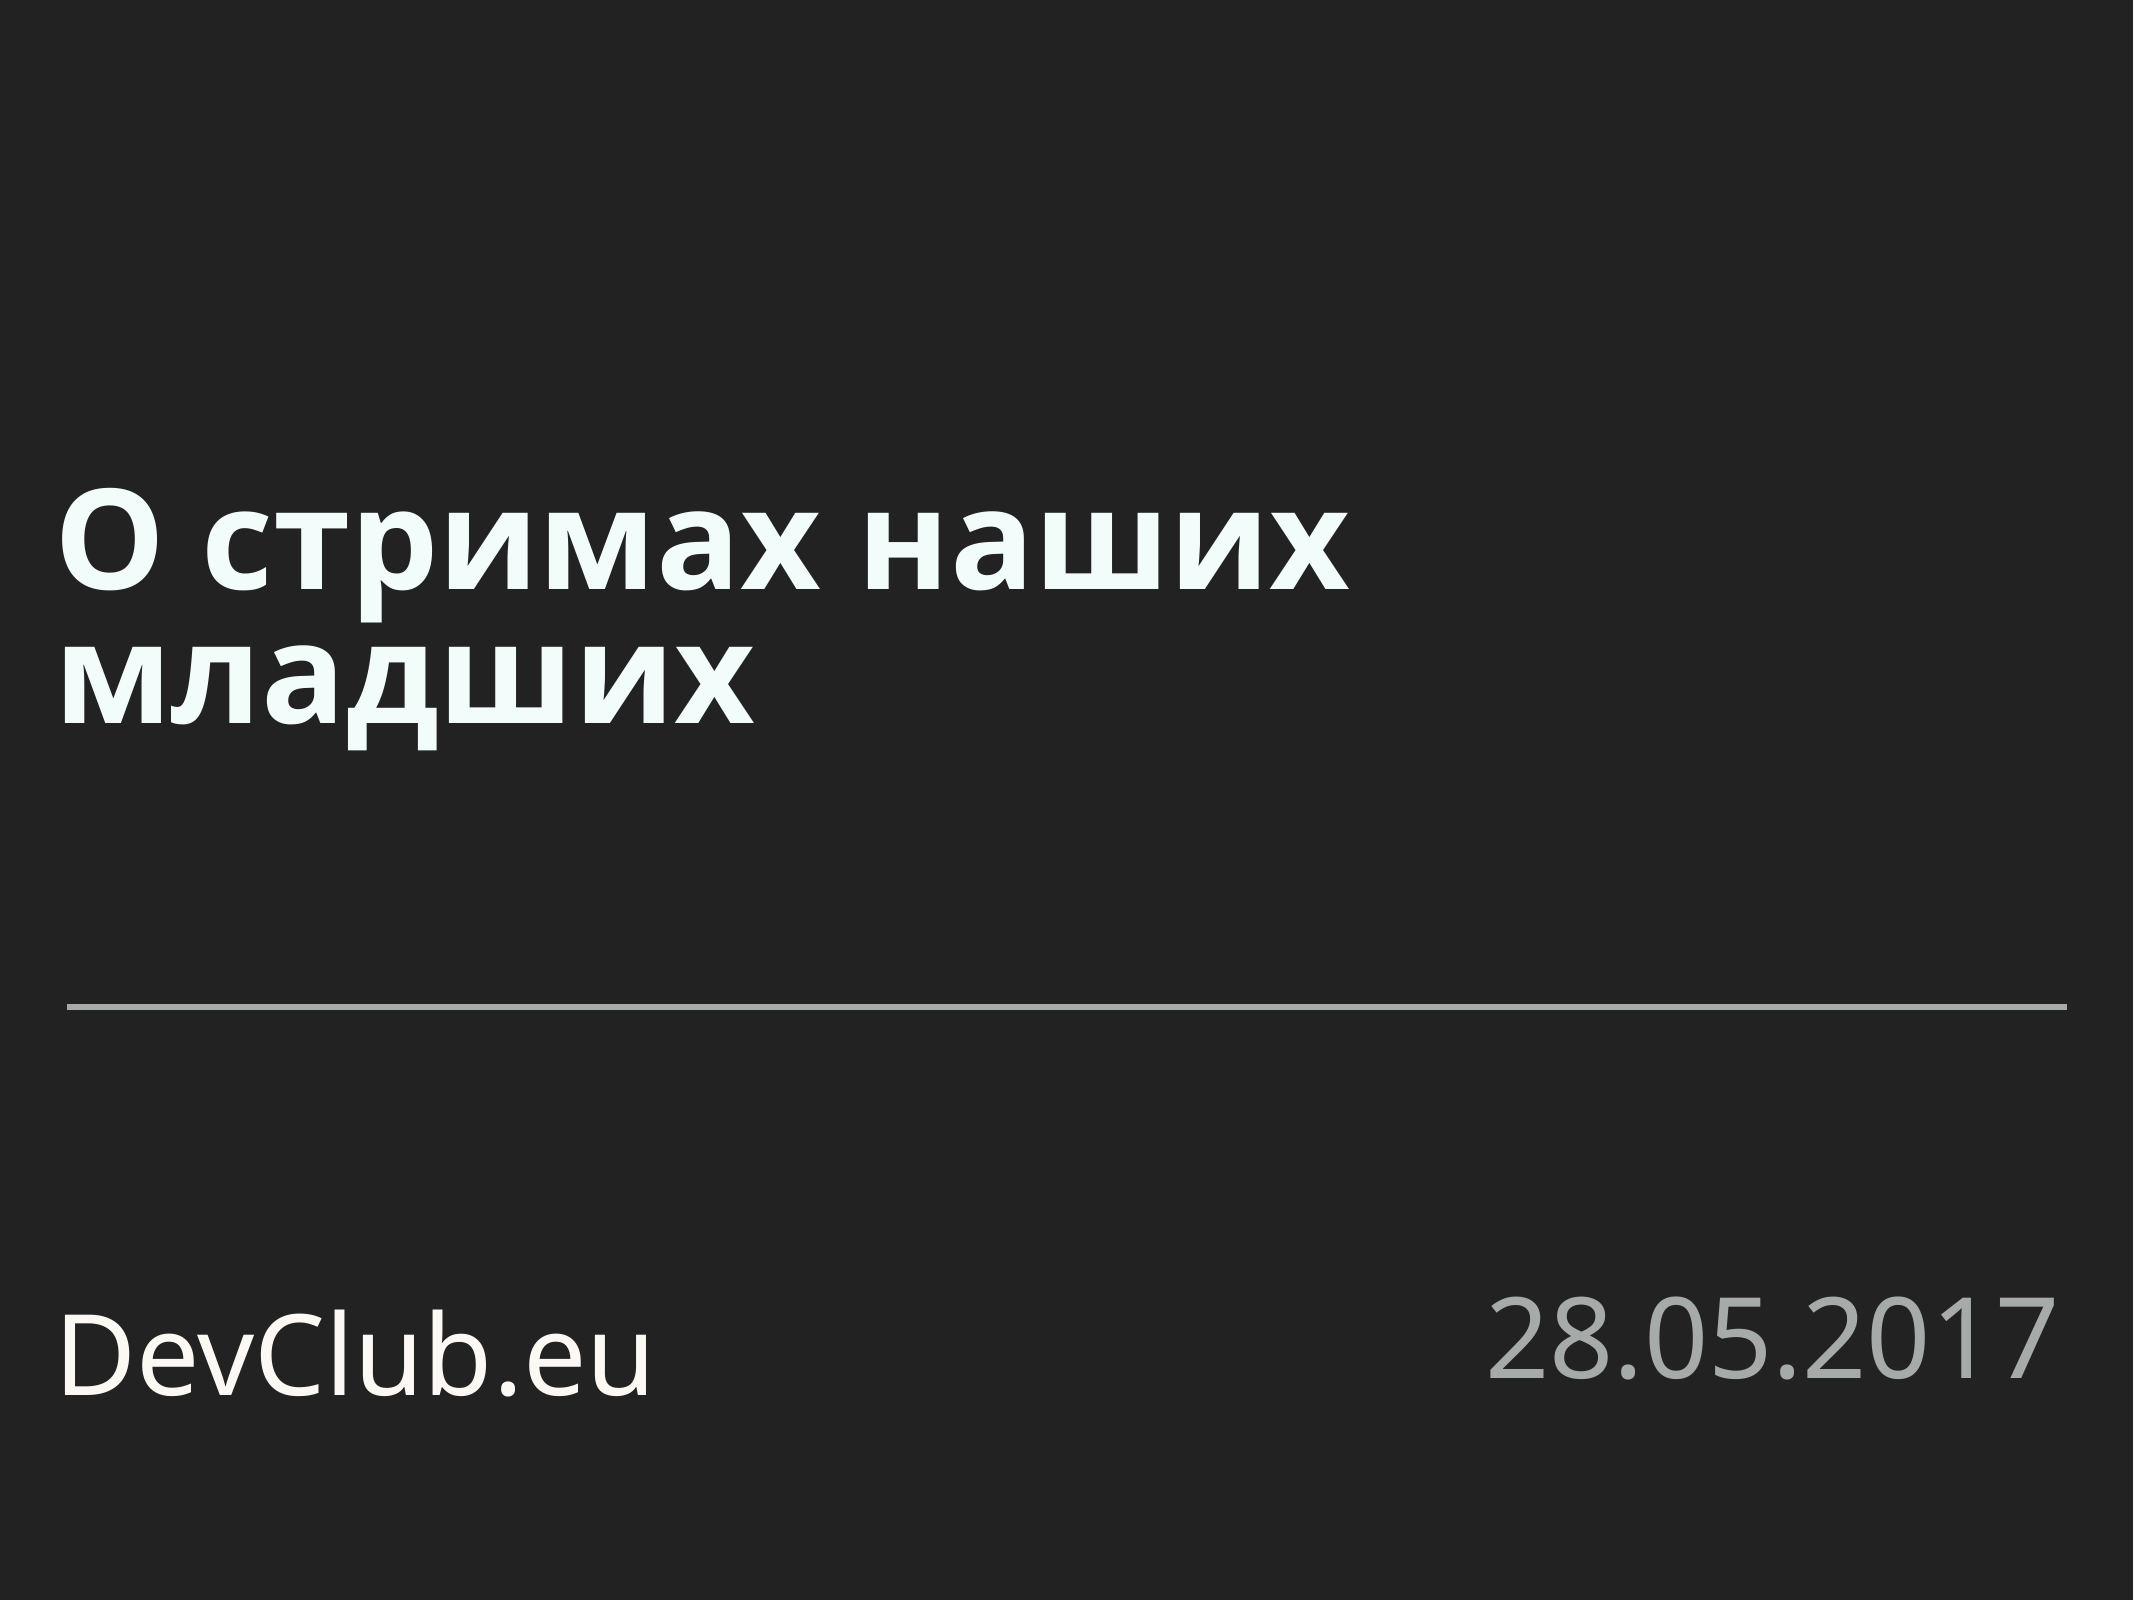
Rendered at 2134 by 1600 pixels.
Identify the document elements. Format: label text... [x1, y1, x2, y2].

text_box 28.05.2017 [1477, 1283, 2069, 1409]
title О стримах наших младших [45, 473, 2047, 919]
subtitle DevClub.eu [45, 1128, 2047, 1426]
